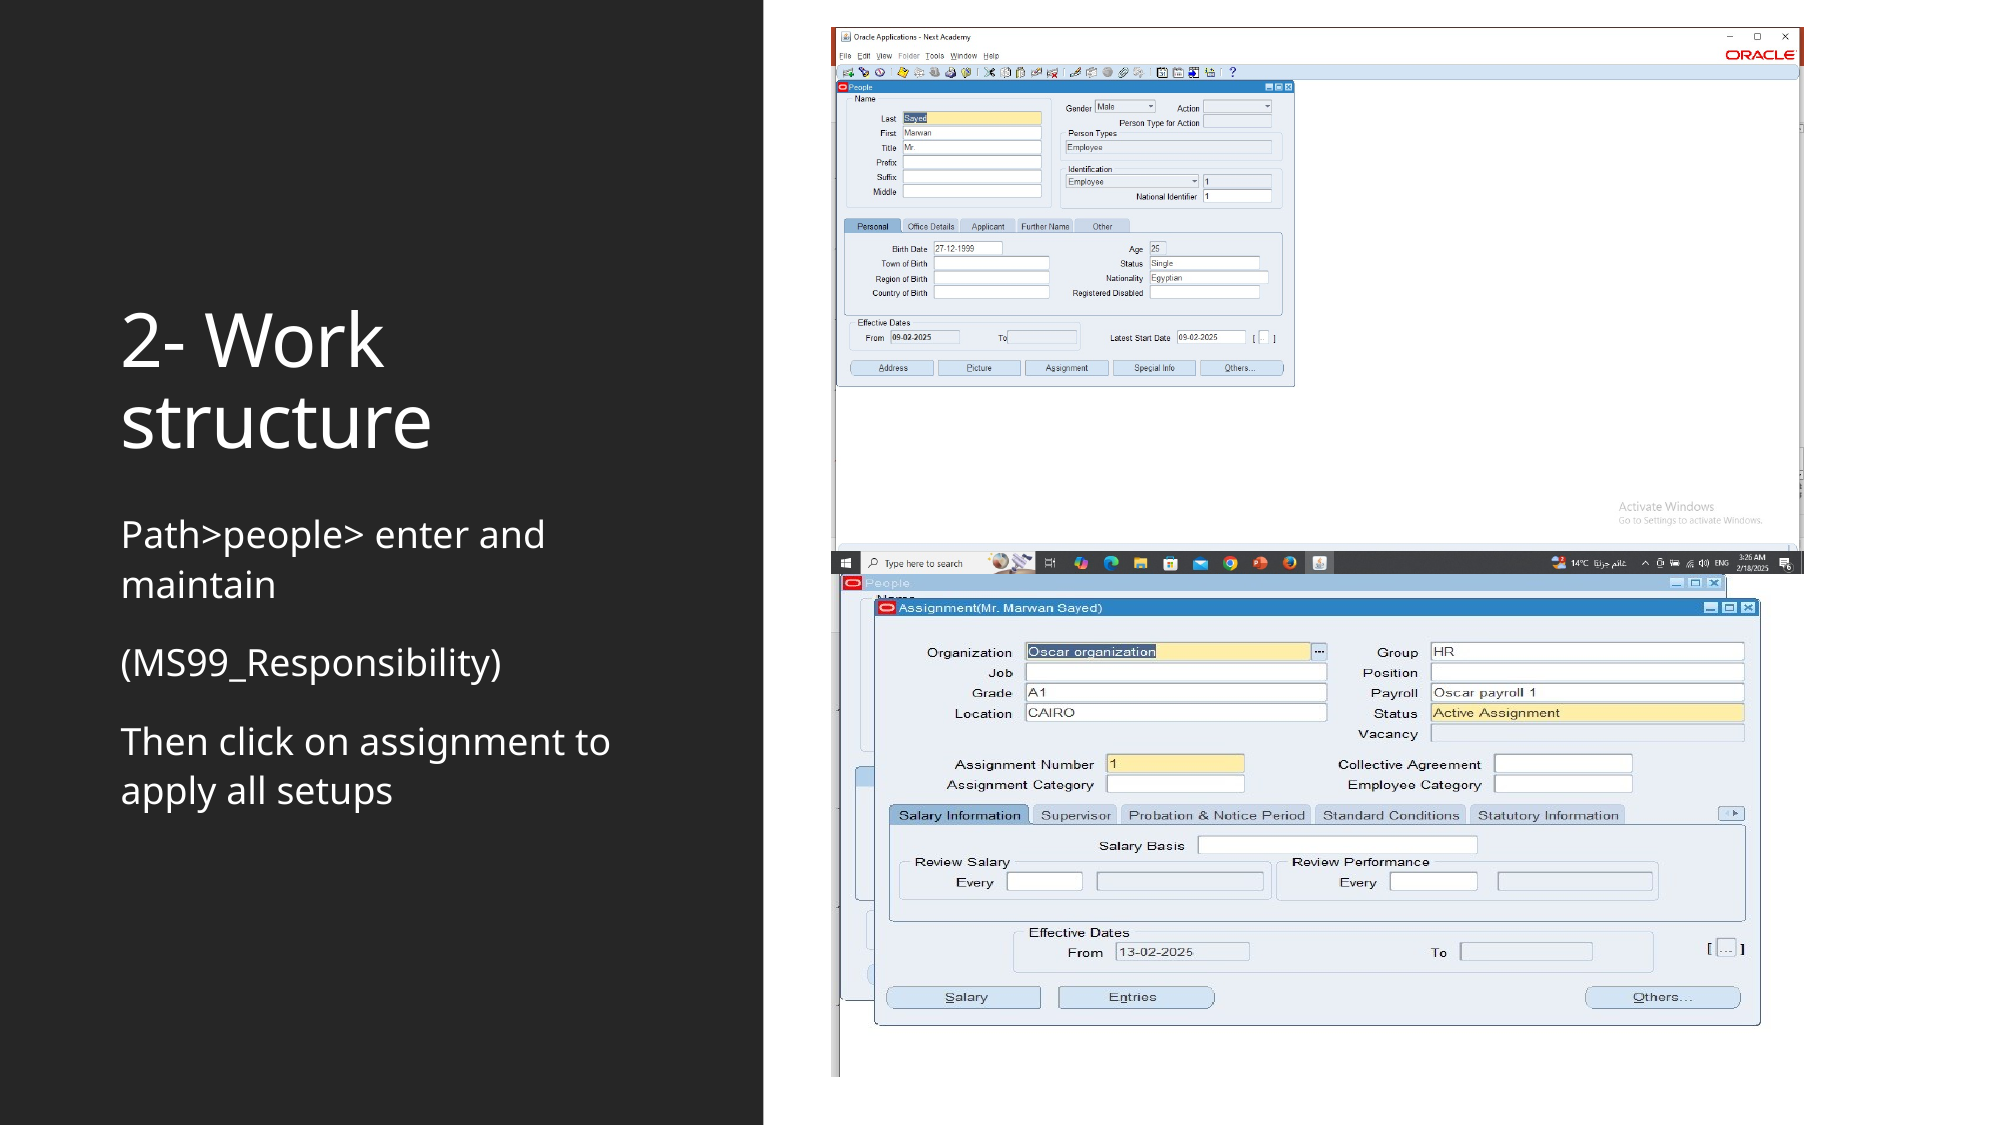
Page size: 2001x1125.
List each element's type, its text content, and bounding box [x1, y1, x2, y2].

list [830, 26, 1805, 572]
picture [830, 573, 1805, 1078]
title 2- Work structure [105, 128, 683, 473]
list Path>people> enter and maintain (MS99_Responsibility) Then click on assignment to apply all setups [105, 499, 683, 1002]
